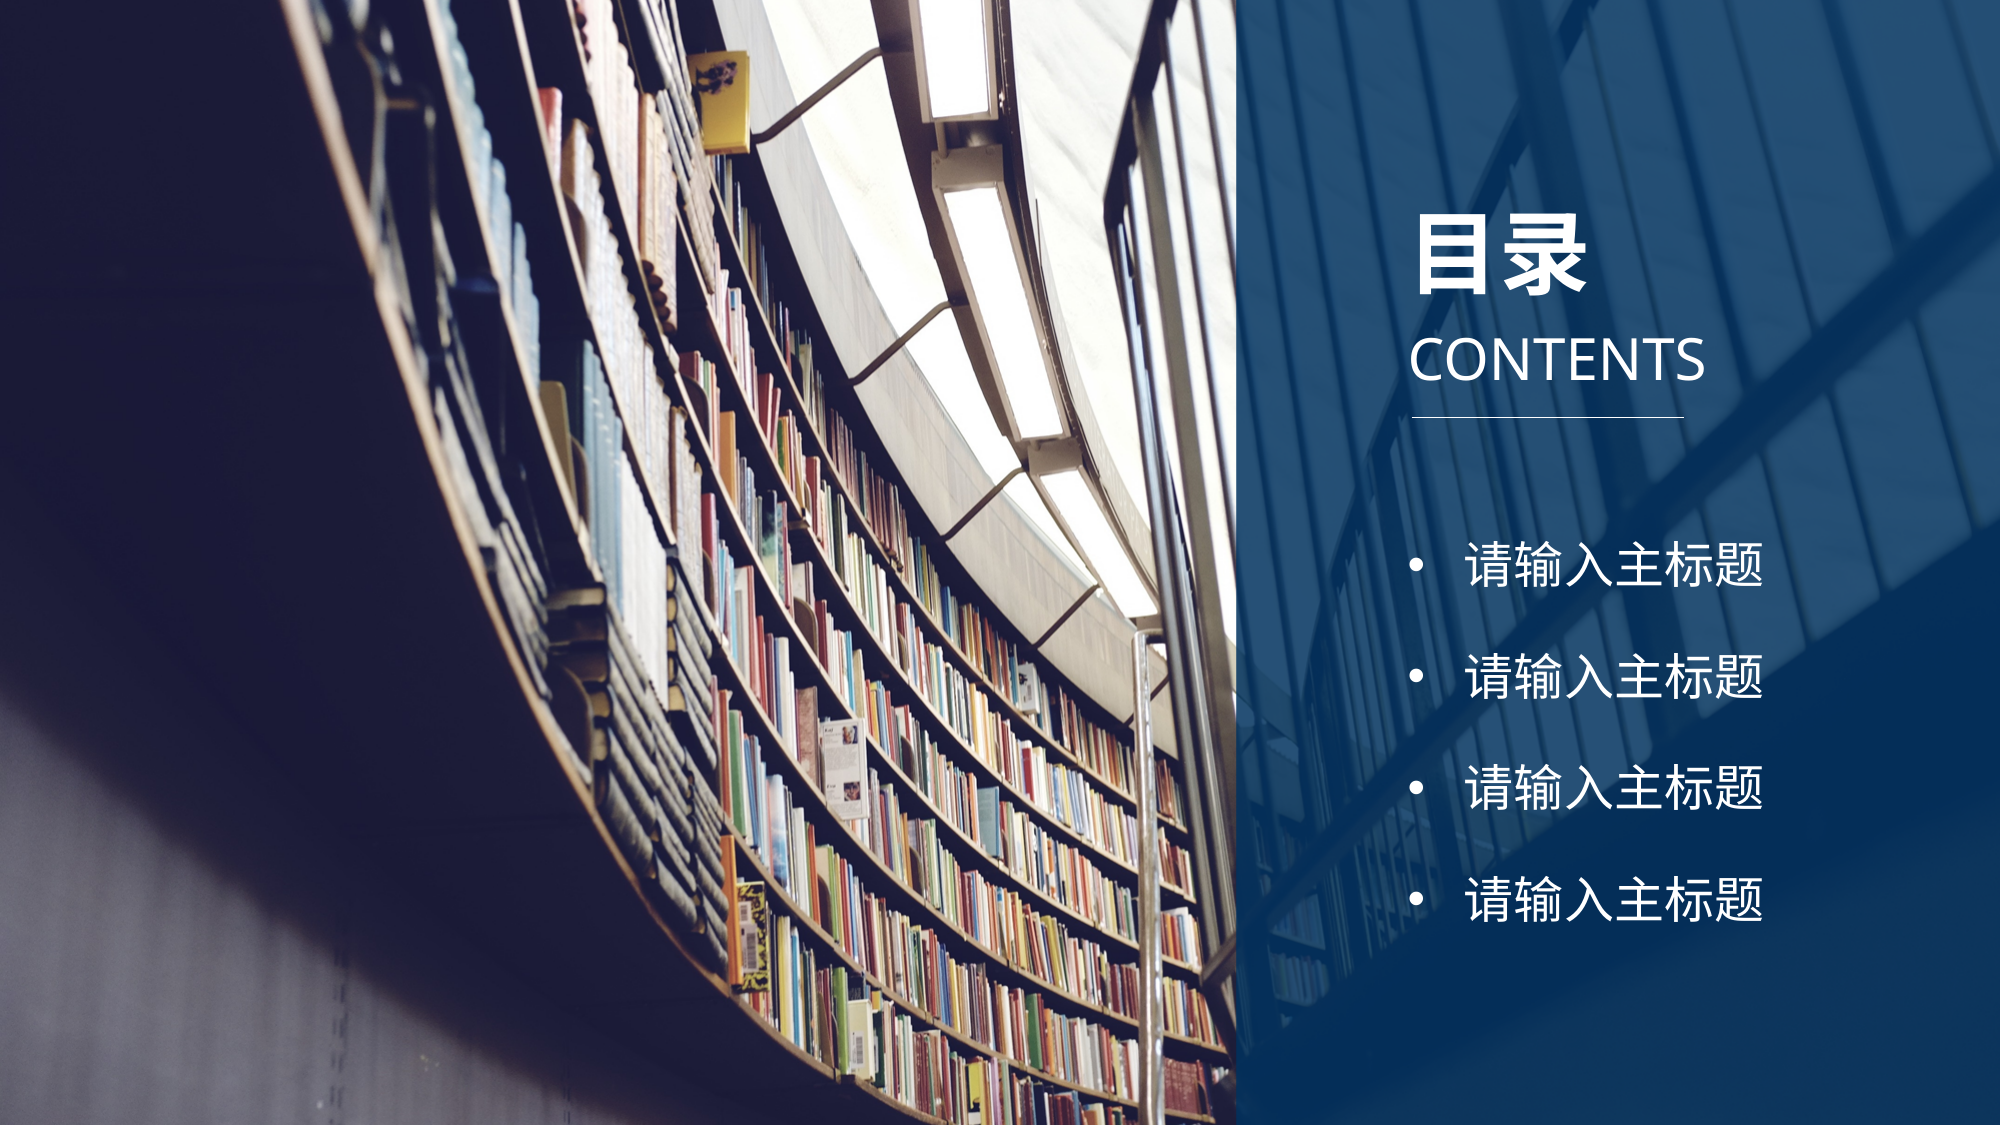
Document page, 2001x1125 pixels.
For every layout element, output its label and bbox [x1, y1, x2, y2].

text_box [1392, 188, 1843, 937]
picture [0, 0, 2000, 1125]
